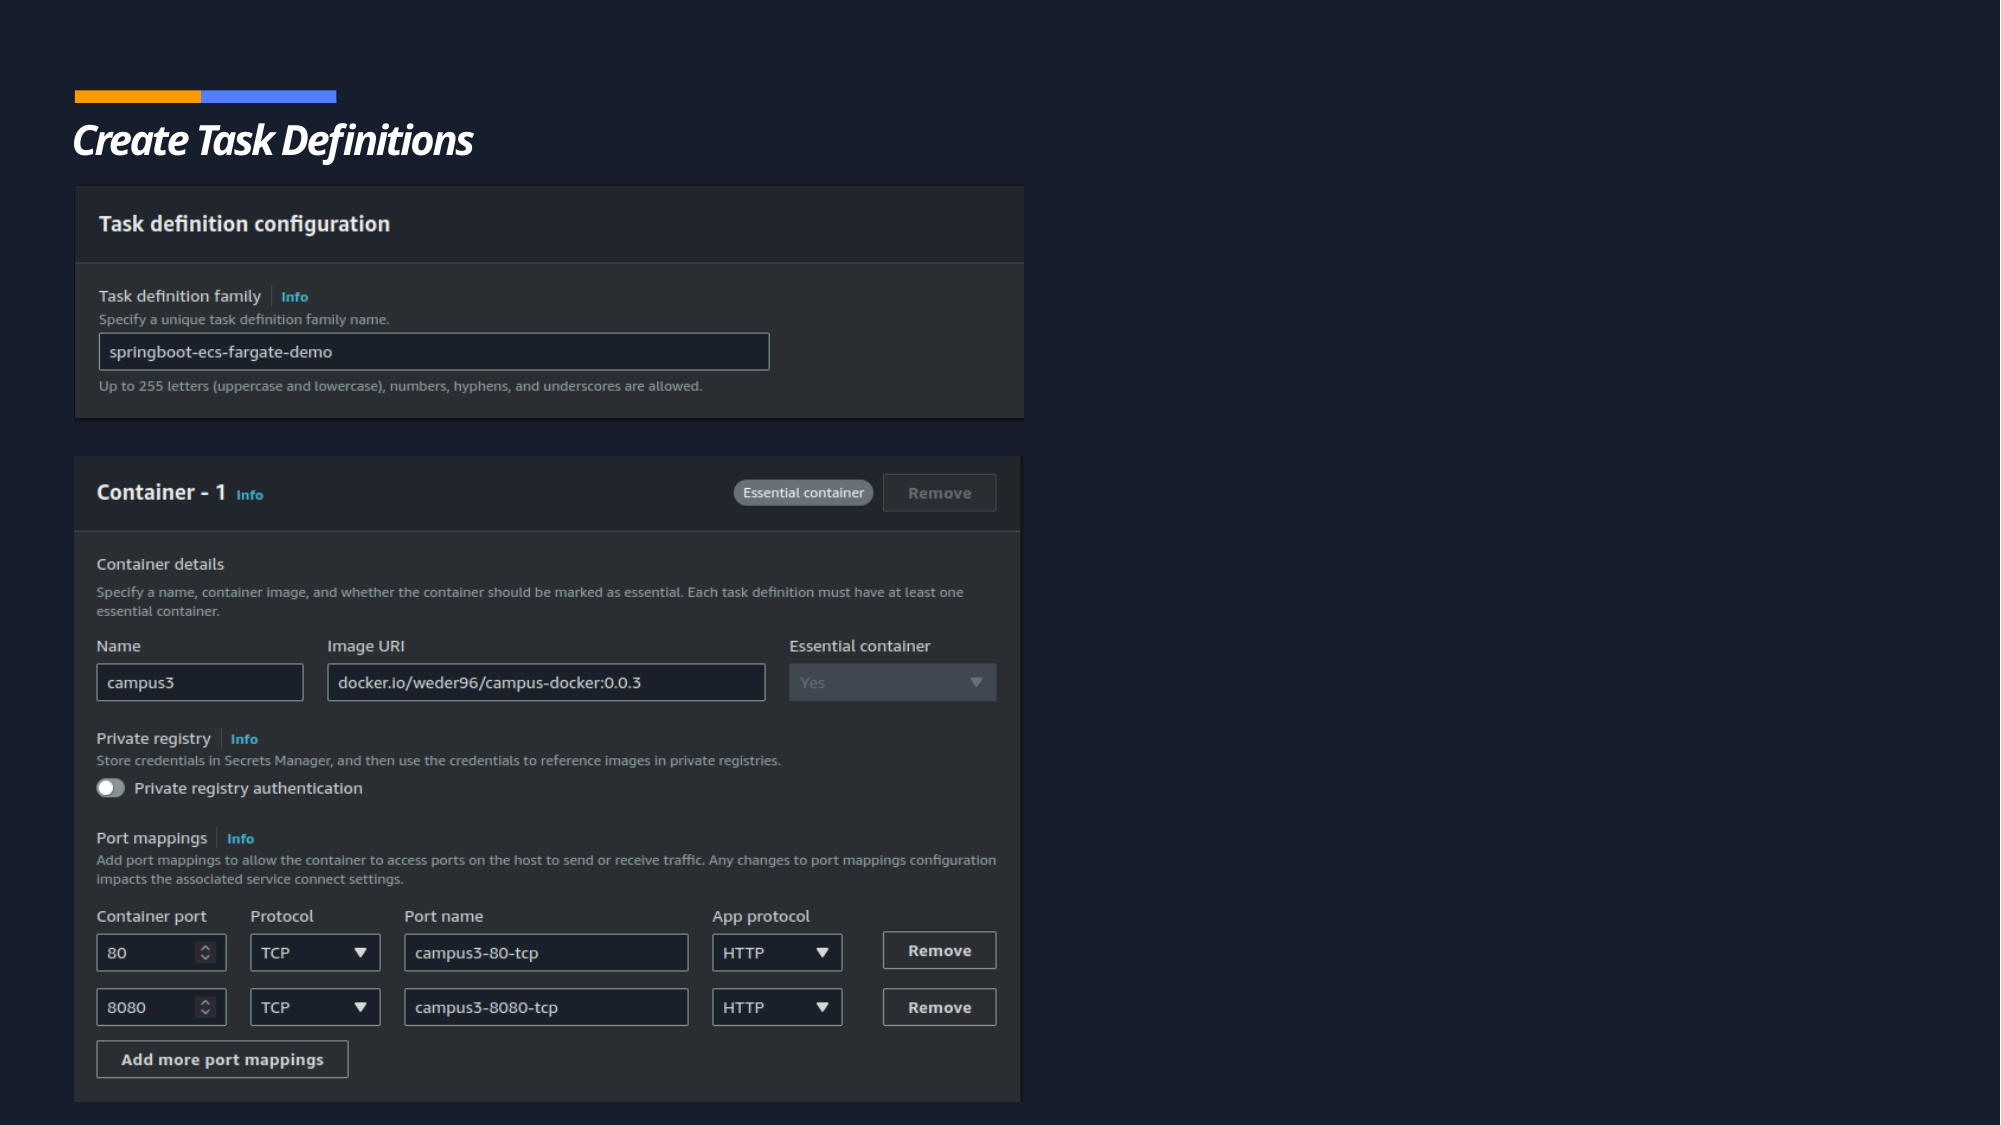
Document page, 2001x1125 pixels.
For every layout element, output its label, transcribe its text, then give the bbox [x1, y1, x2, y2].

picture [74, 184, 1024, 423]
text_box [74, 90, 337, 103]
text_box Create Task Definitions [56, 112, 974, 218]
picture [74, 456, 1024, 1102]
